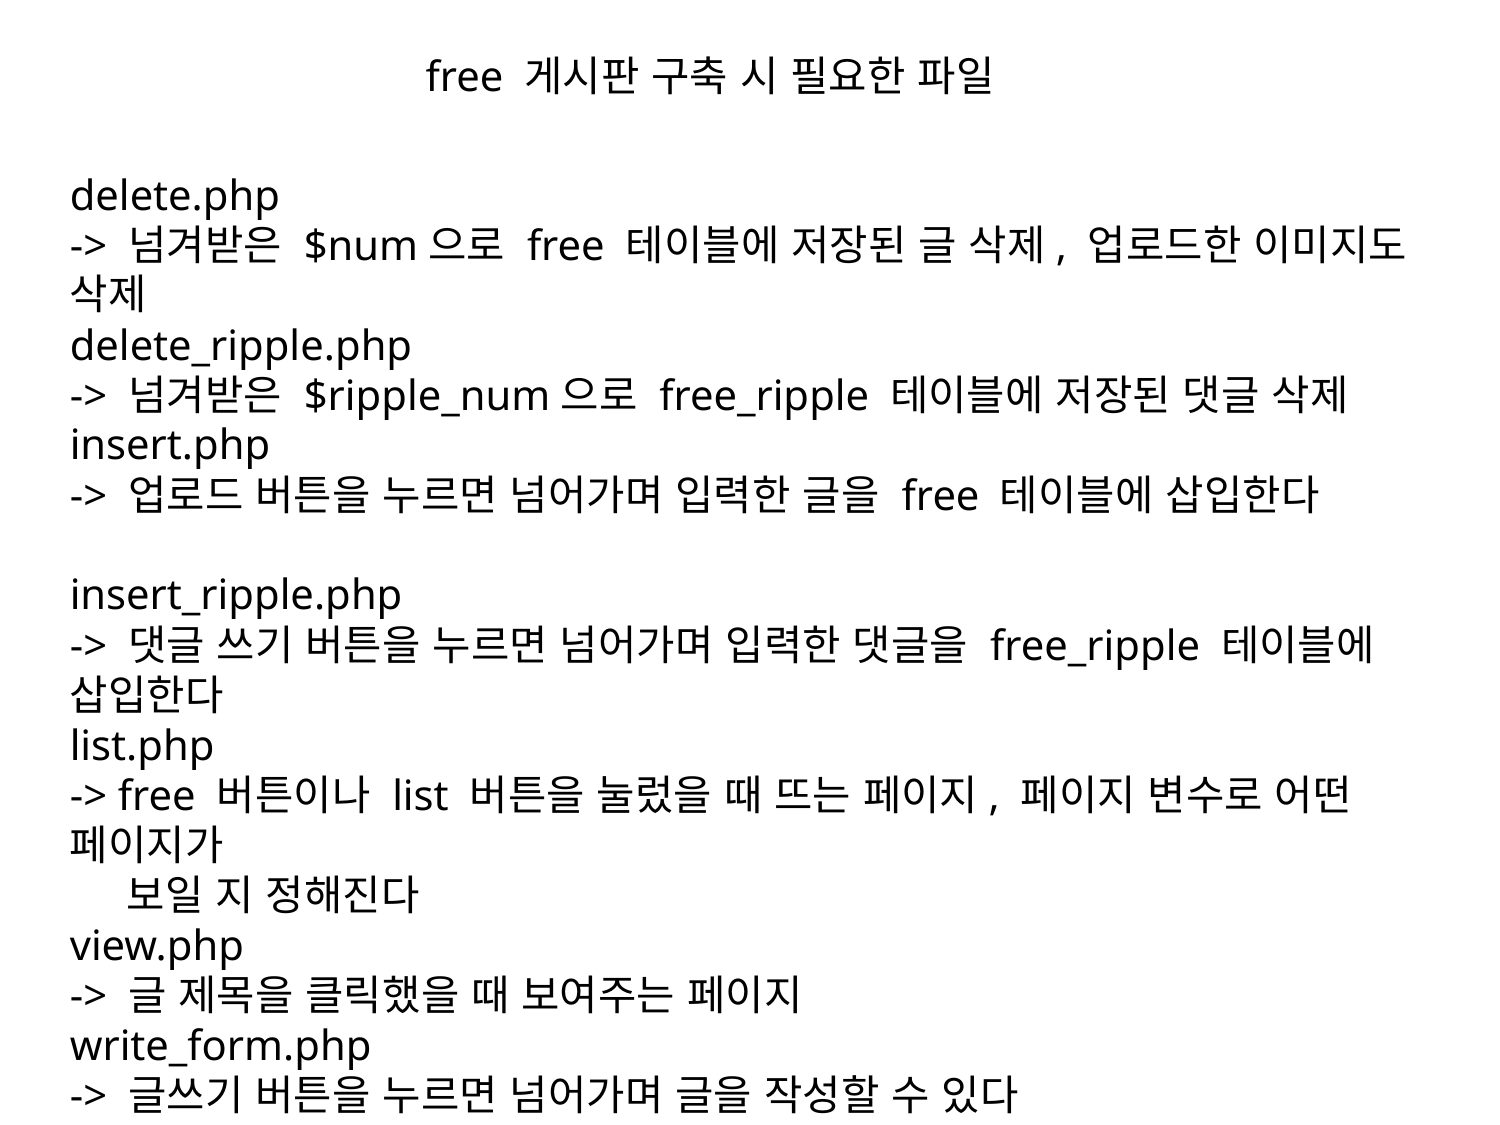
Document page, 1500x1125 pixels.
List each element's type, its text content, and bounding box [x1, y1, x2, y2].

text_box delete.php -> 넘겨받은 $num으로 free 테이블에 저장된 글 삭제, 업로드한 이미지도 삭제 delete_ripple.php -> 넘겨받은 $ripple_num으로 free_ripple 테이블에 저장된 댓글 삭제 insert.php -> 업로드 버튼을 누르면 넘어가며 입력한 글을 free 테이블에 삽입한다 insert_ripple.php -> 댓글 쓰기 버튼을 누르면 넘어가며 입력한 댓글을 free_ripple 테이블에 삽입한다 list.php -> free 버튼이나 list 버튼을 눌렀을 때 뜨는 페이지, 페이지 변수로 어떤 페이지가 보일 지 정해진다 view.php -> 글 제목을 클릭했을 때 보여주는 페이지 write_form.php -> 글쓰기 버튼을 누르면 넘어가며 글을 작성할 수 있다 [55, 160, 1477, 1125]
text_box free 게시판 구축 시 필요한 파일 [277, 42, 1143, 108]
